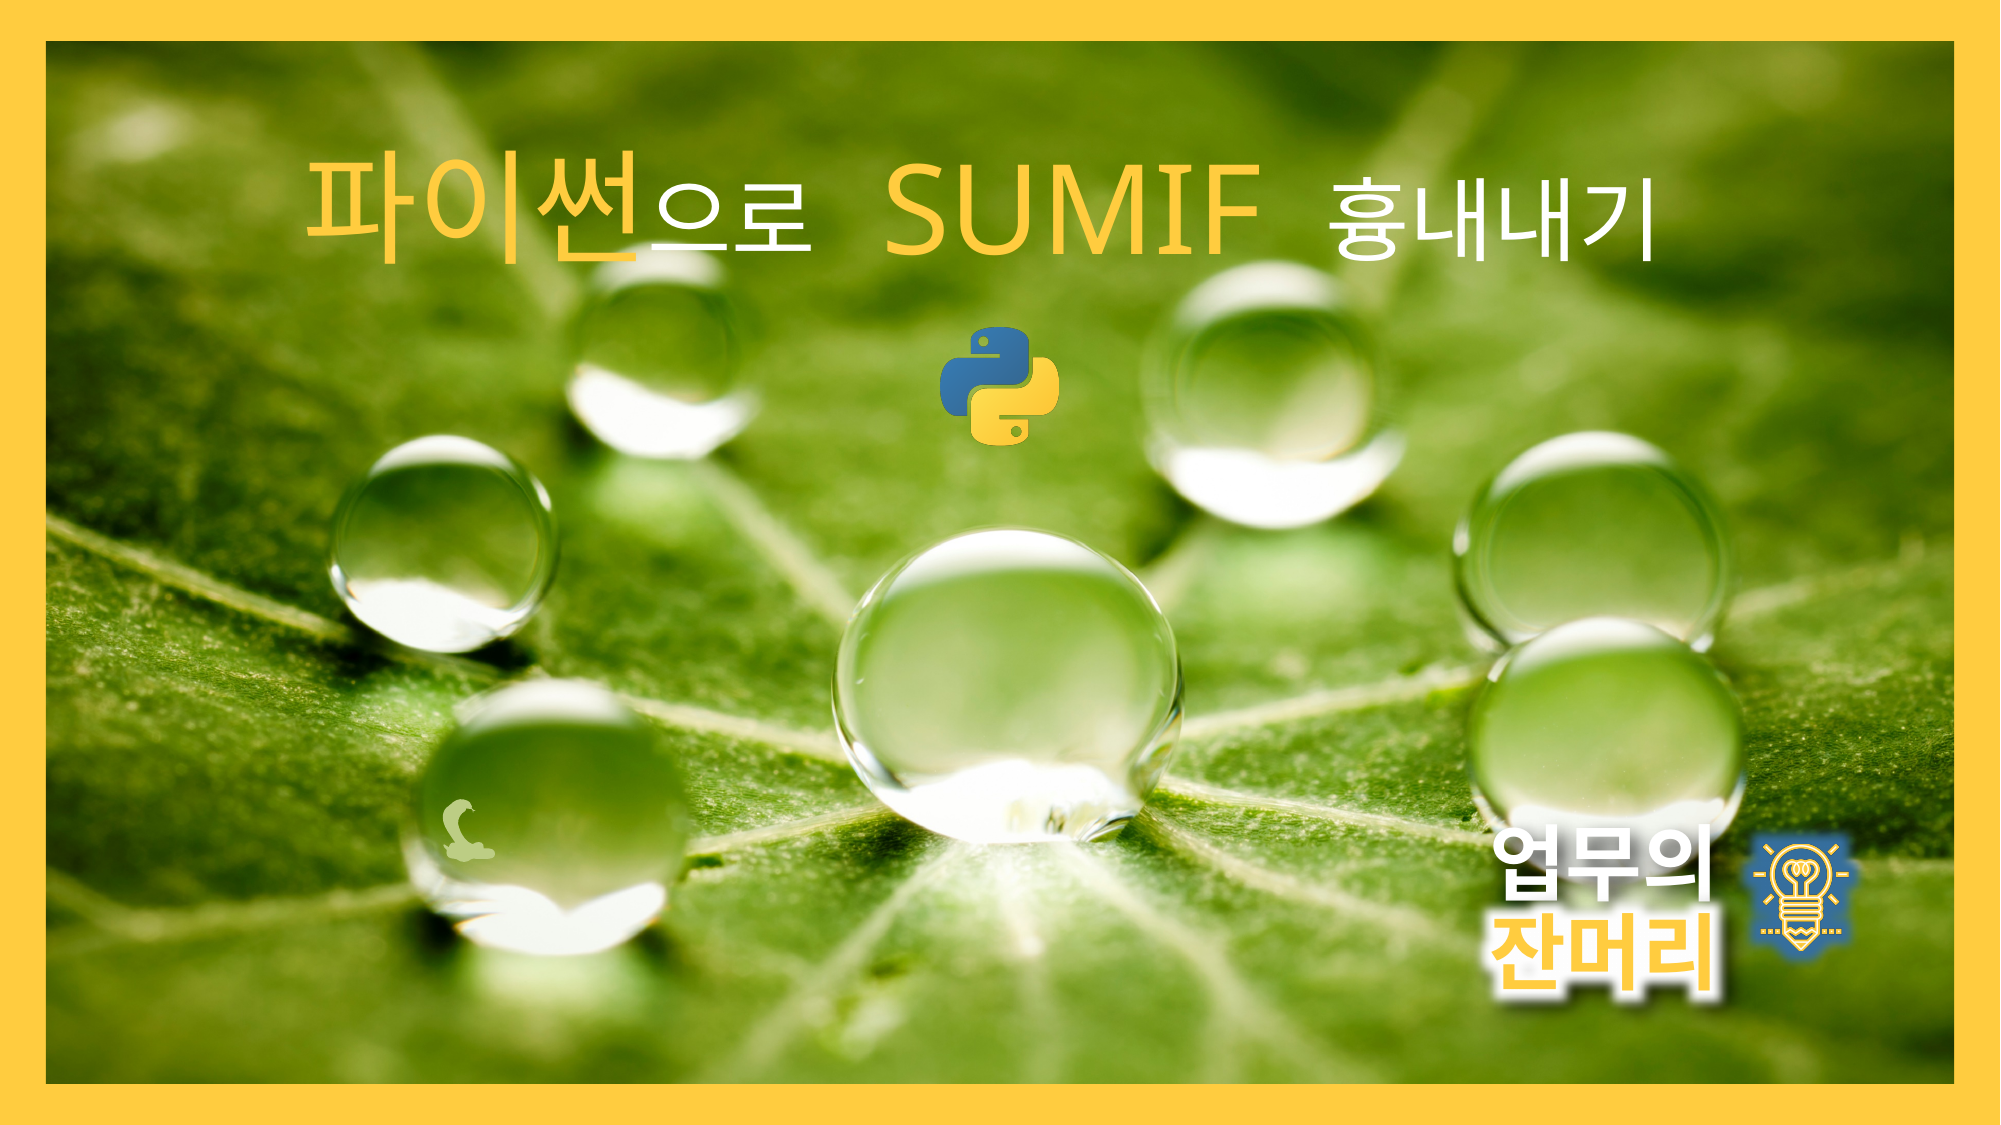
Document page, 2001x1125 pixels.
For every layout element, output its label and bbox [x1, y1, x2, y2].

picture [45, 41, 1955, 1084]
text_box [1418, 803, 1855, 1009]
